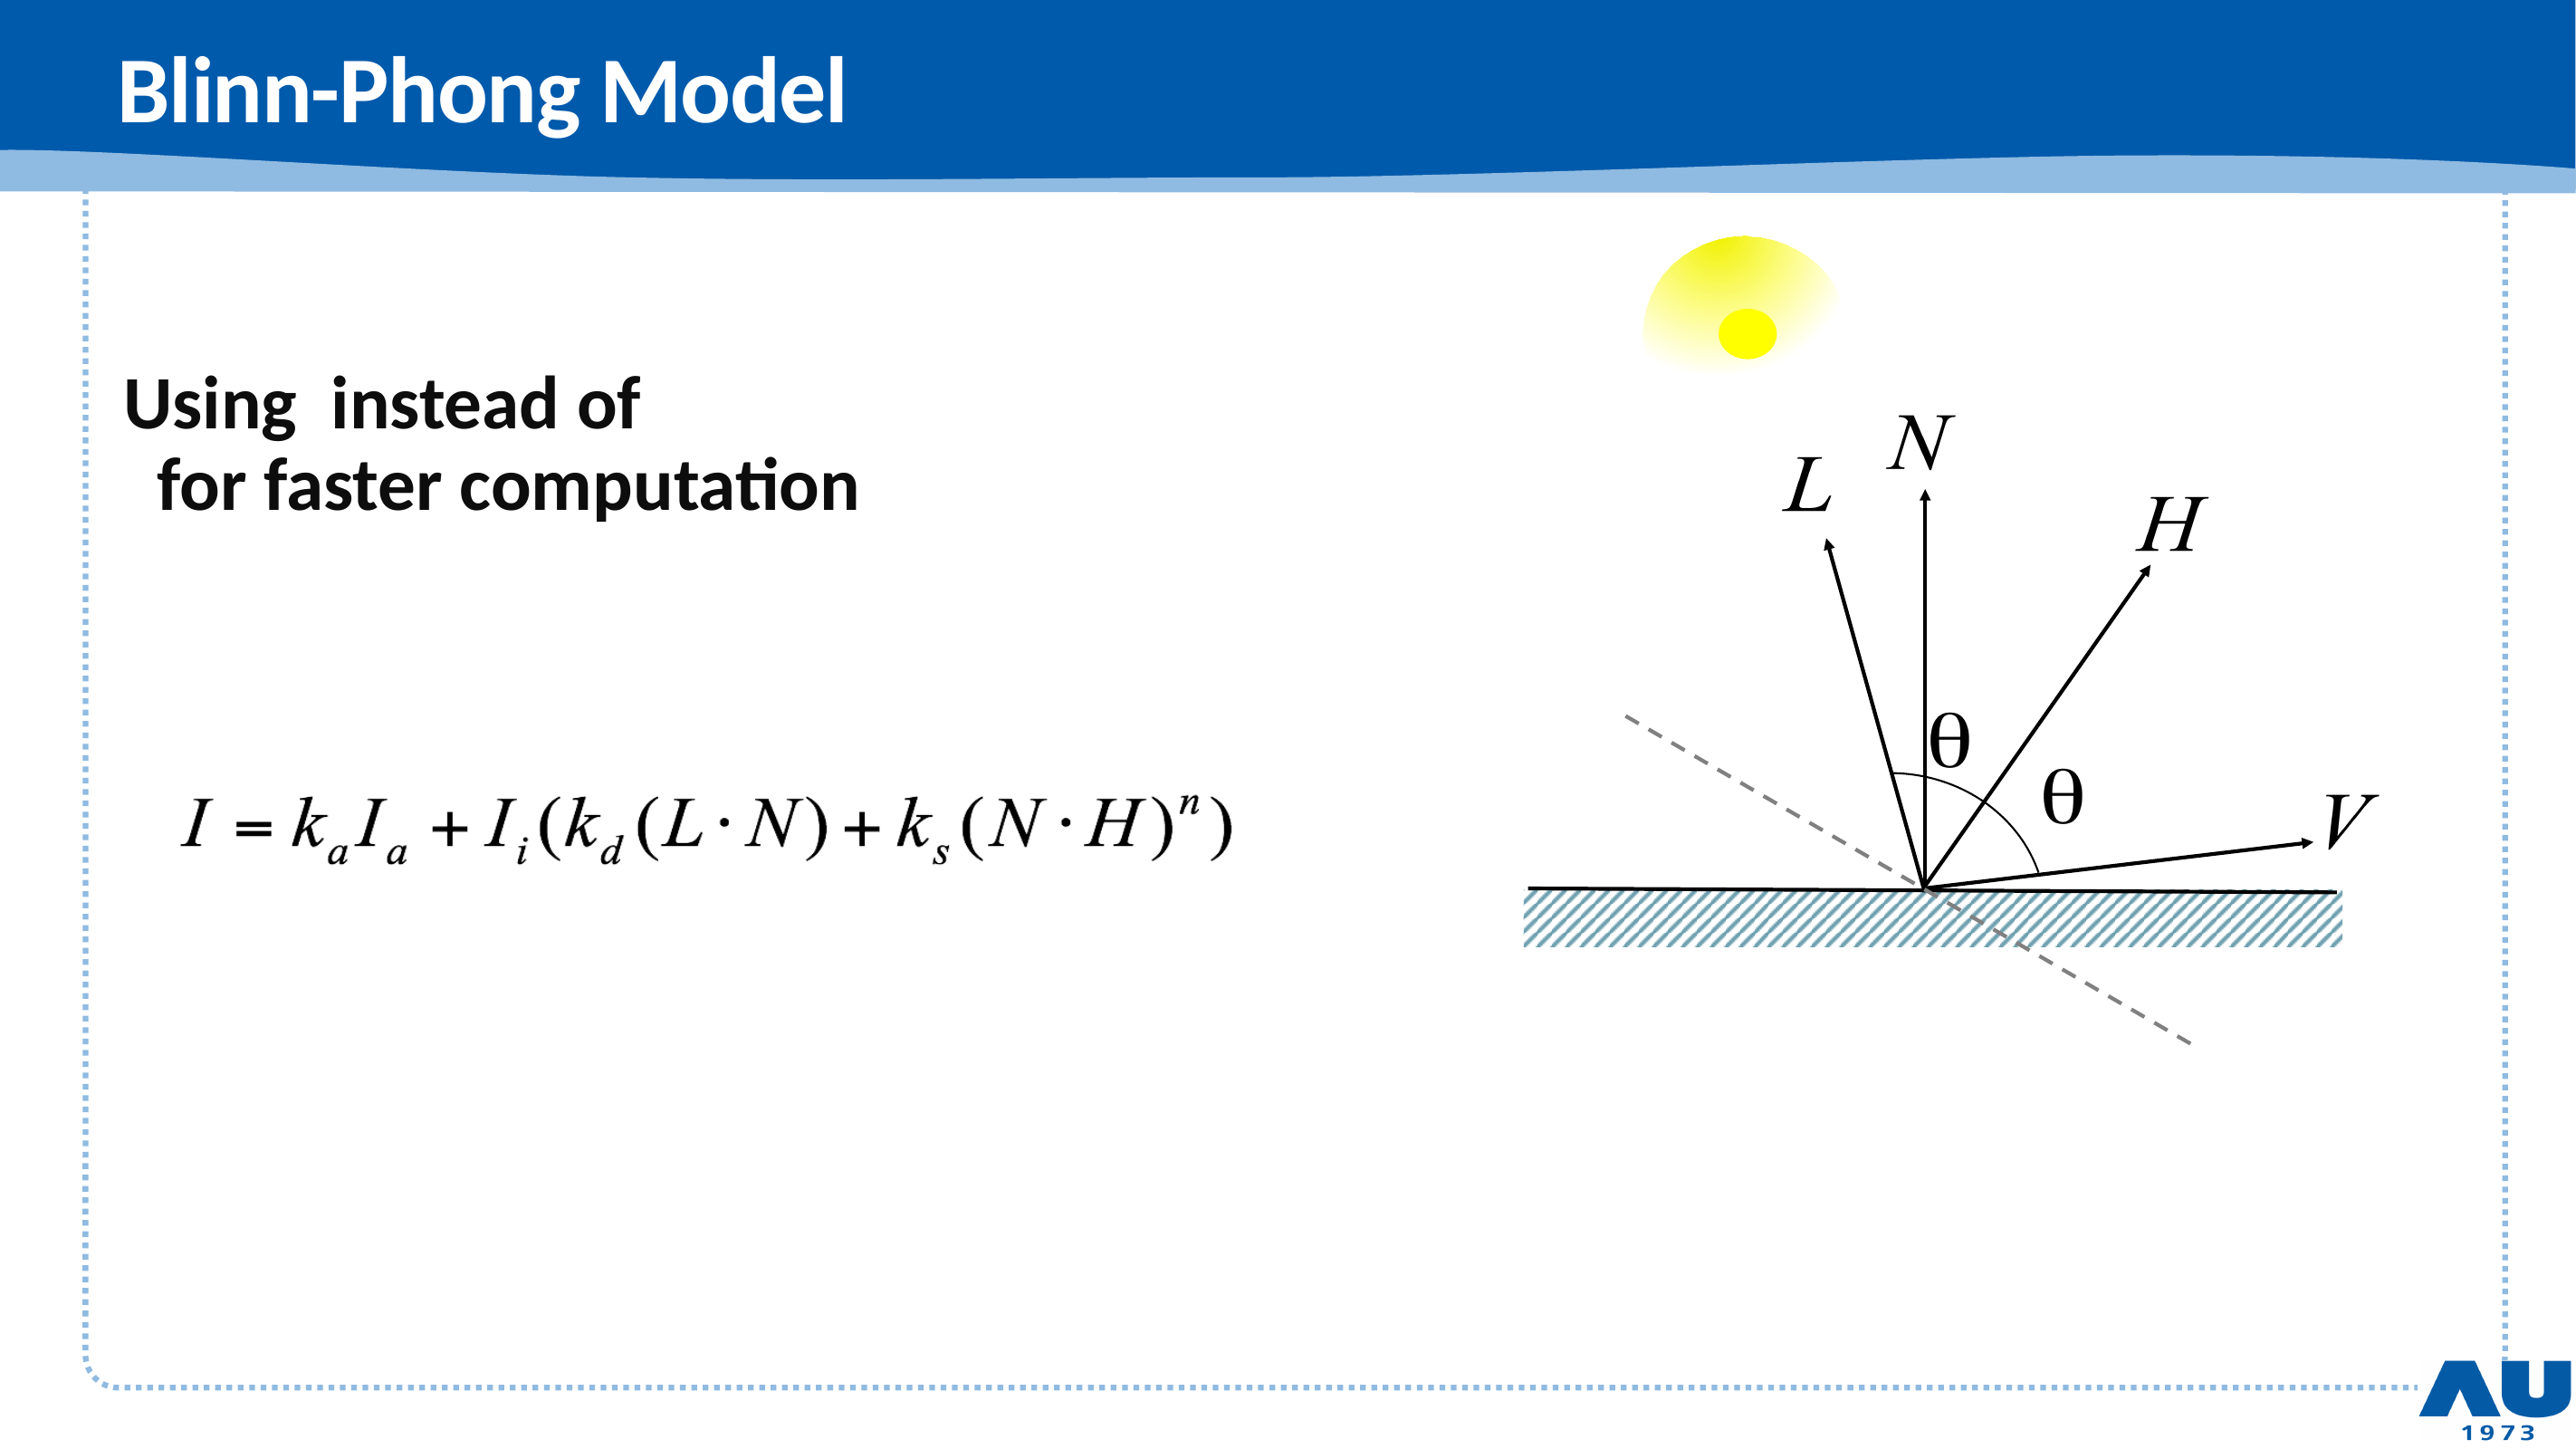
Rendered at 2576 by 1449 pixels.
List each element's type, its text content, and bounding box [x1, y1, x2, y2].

picture [169, 768, 1250, 881]
picture [2418, 1360, 2571, 1441]
title Blinn-Phong Model [103, 18, 2486, 169]
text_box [1523, 235, 2399, 1046]
